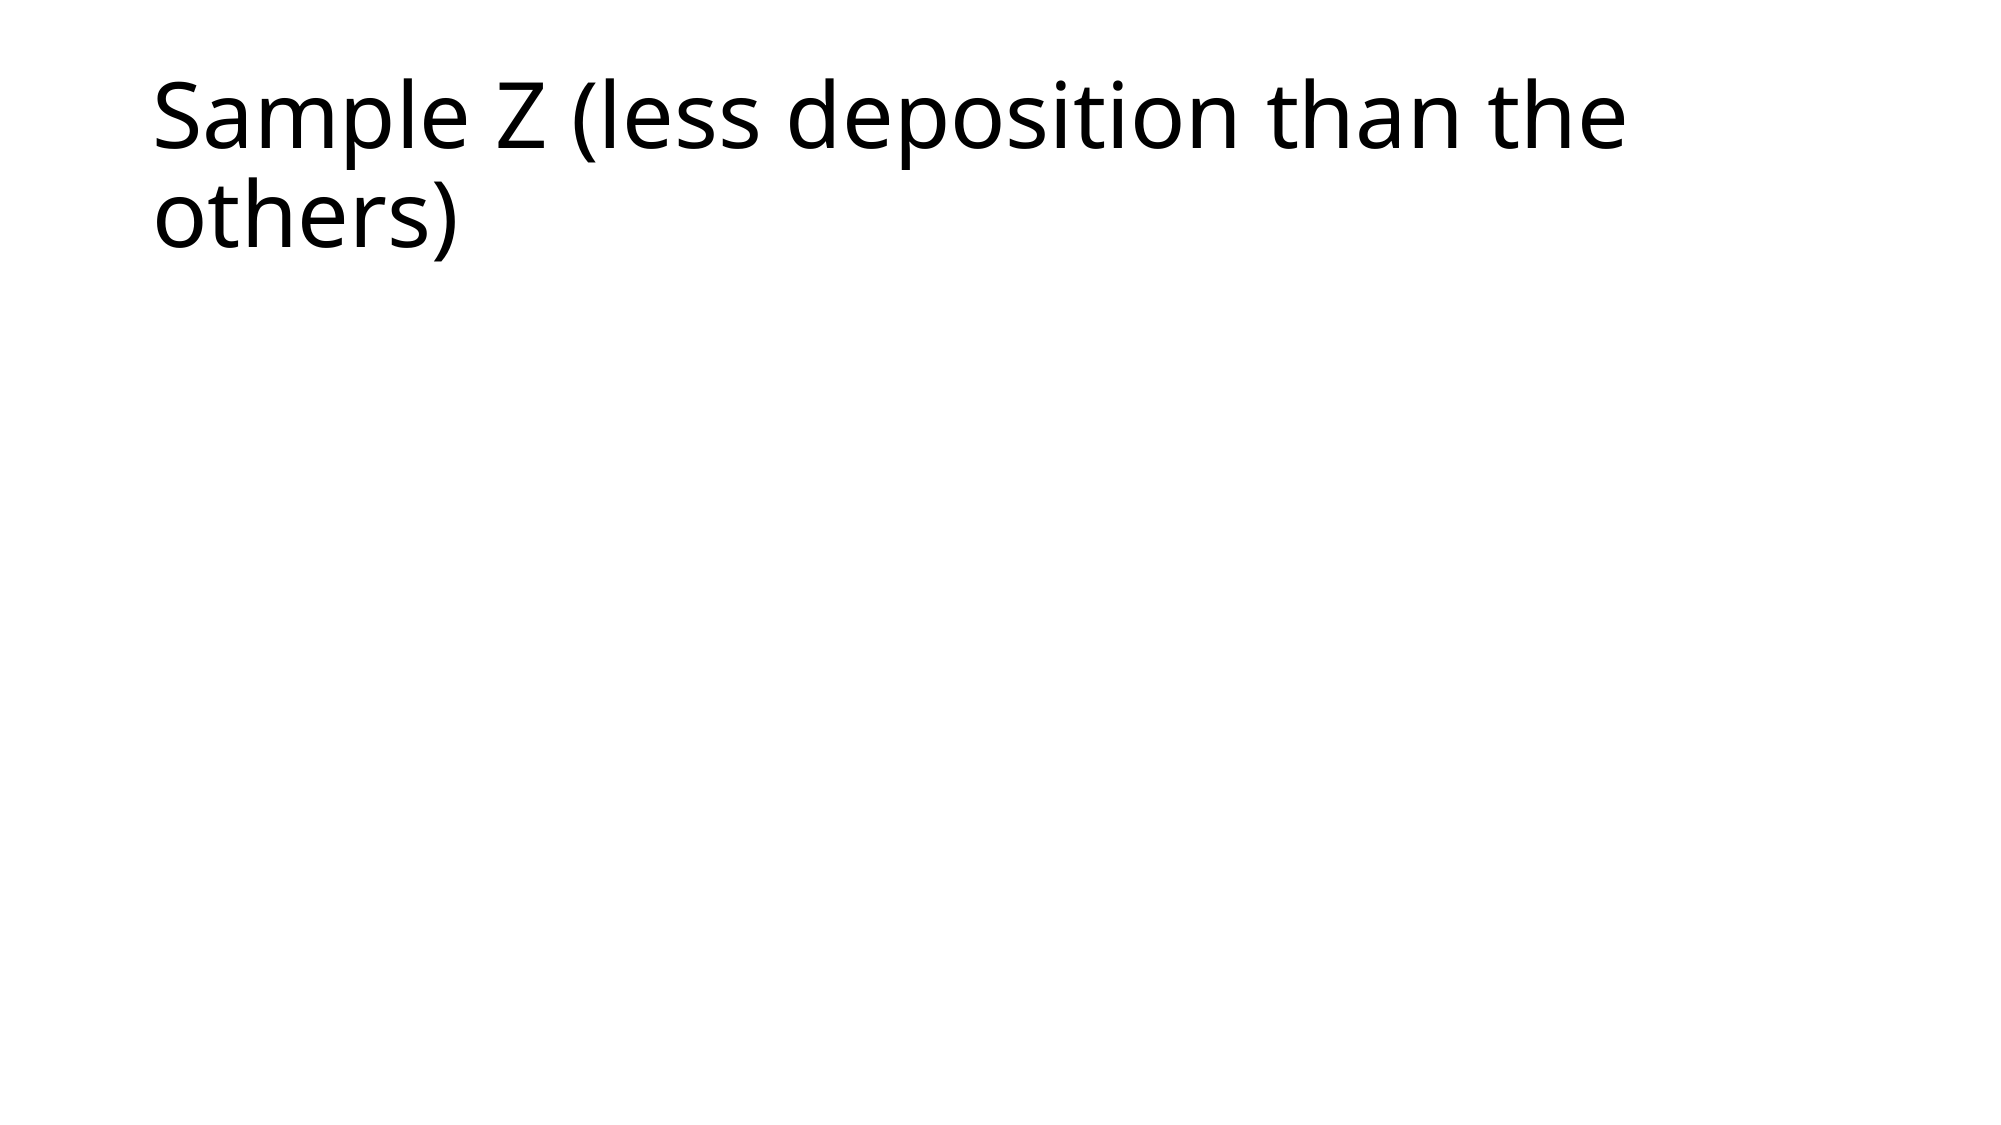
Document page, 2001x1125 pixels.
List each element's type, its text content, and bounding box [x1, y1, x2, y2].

title Sample Z (less deposition than the others) [137, 59, 1863, 278]
